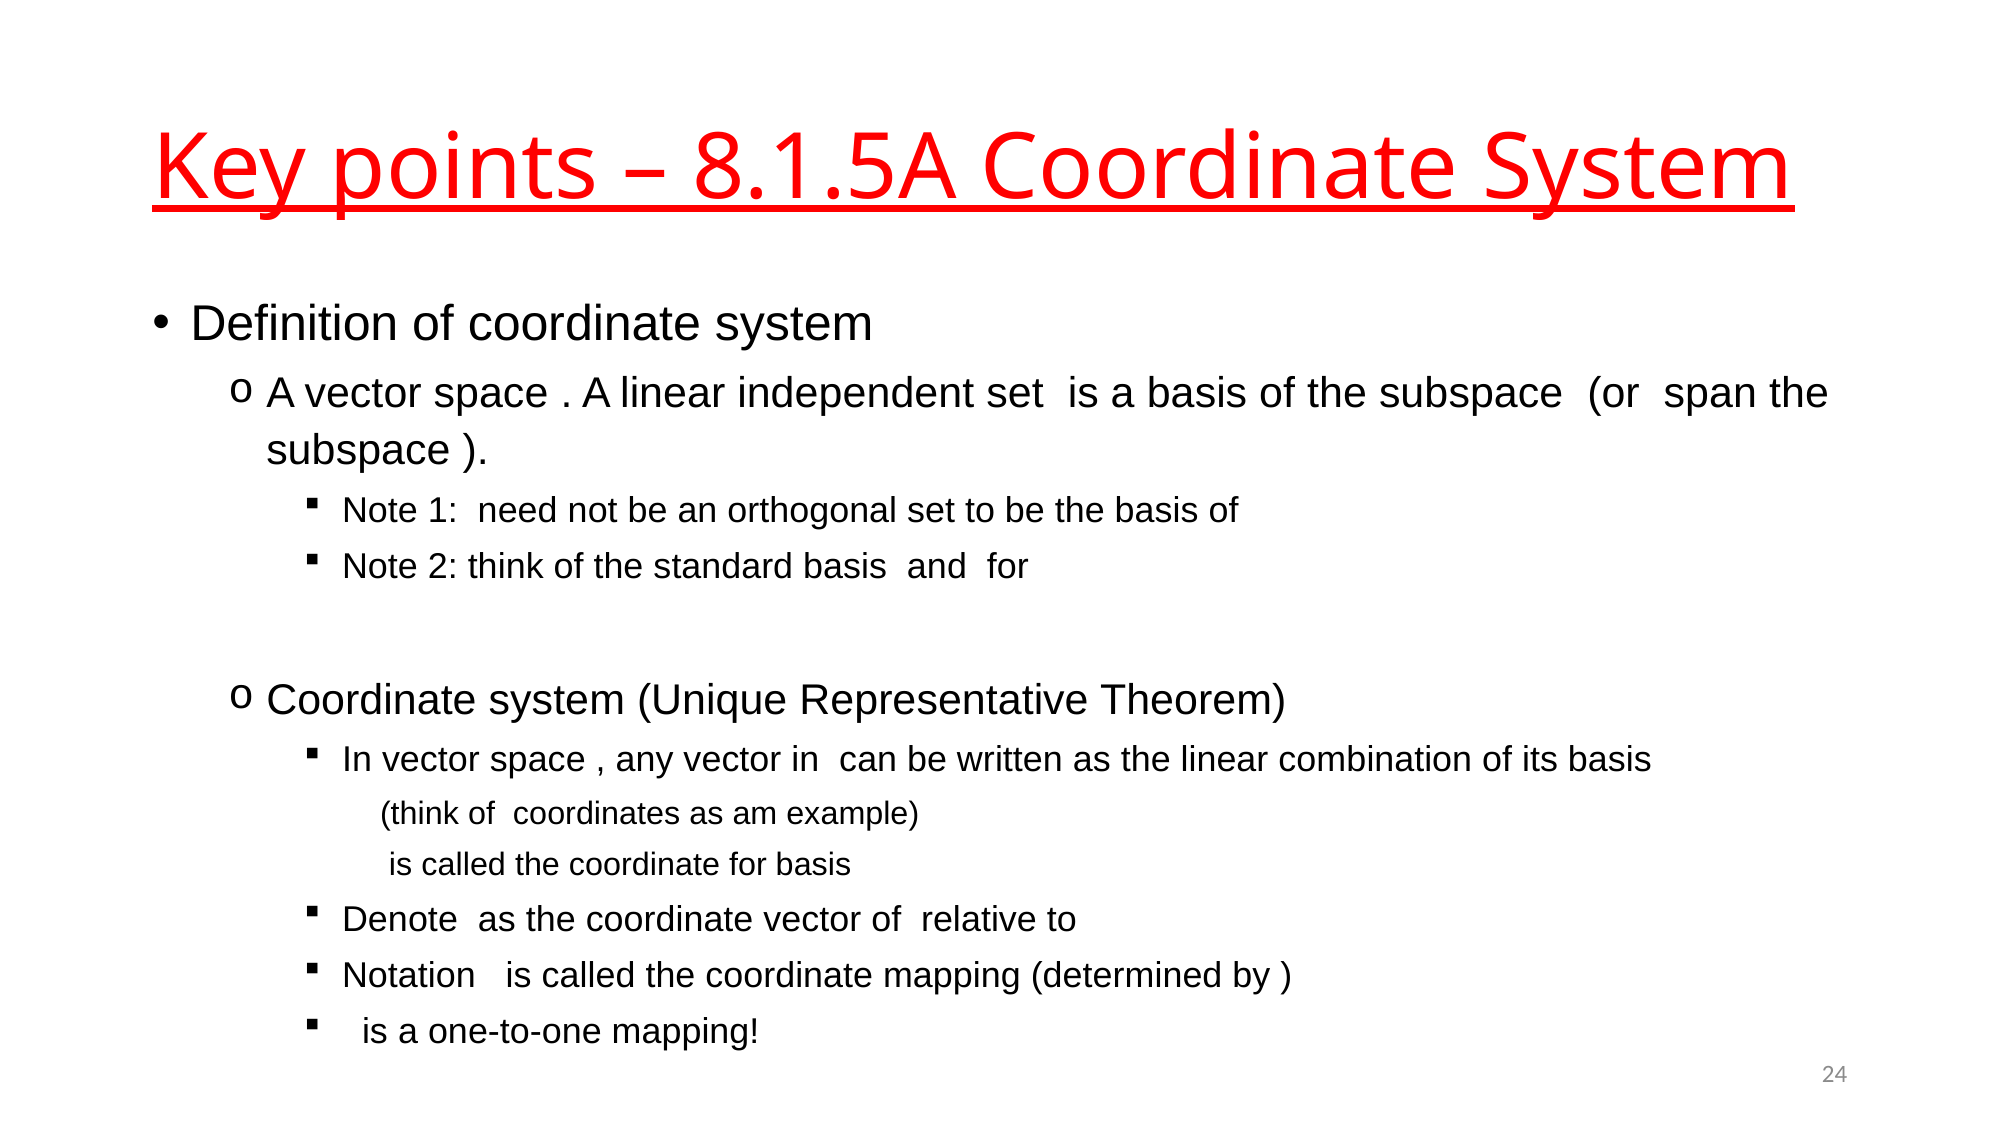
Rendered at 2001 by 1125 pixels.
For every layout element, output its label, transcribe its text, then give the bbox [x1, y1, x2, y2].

title Key points – 8.1.5A Coordinate System [137, 59, 1863, 278]
slide_number 24 [1412, 1042, 1863, 1103]
